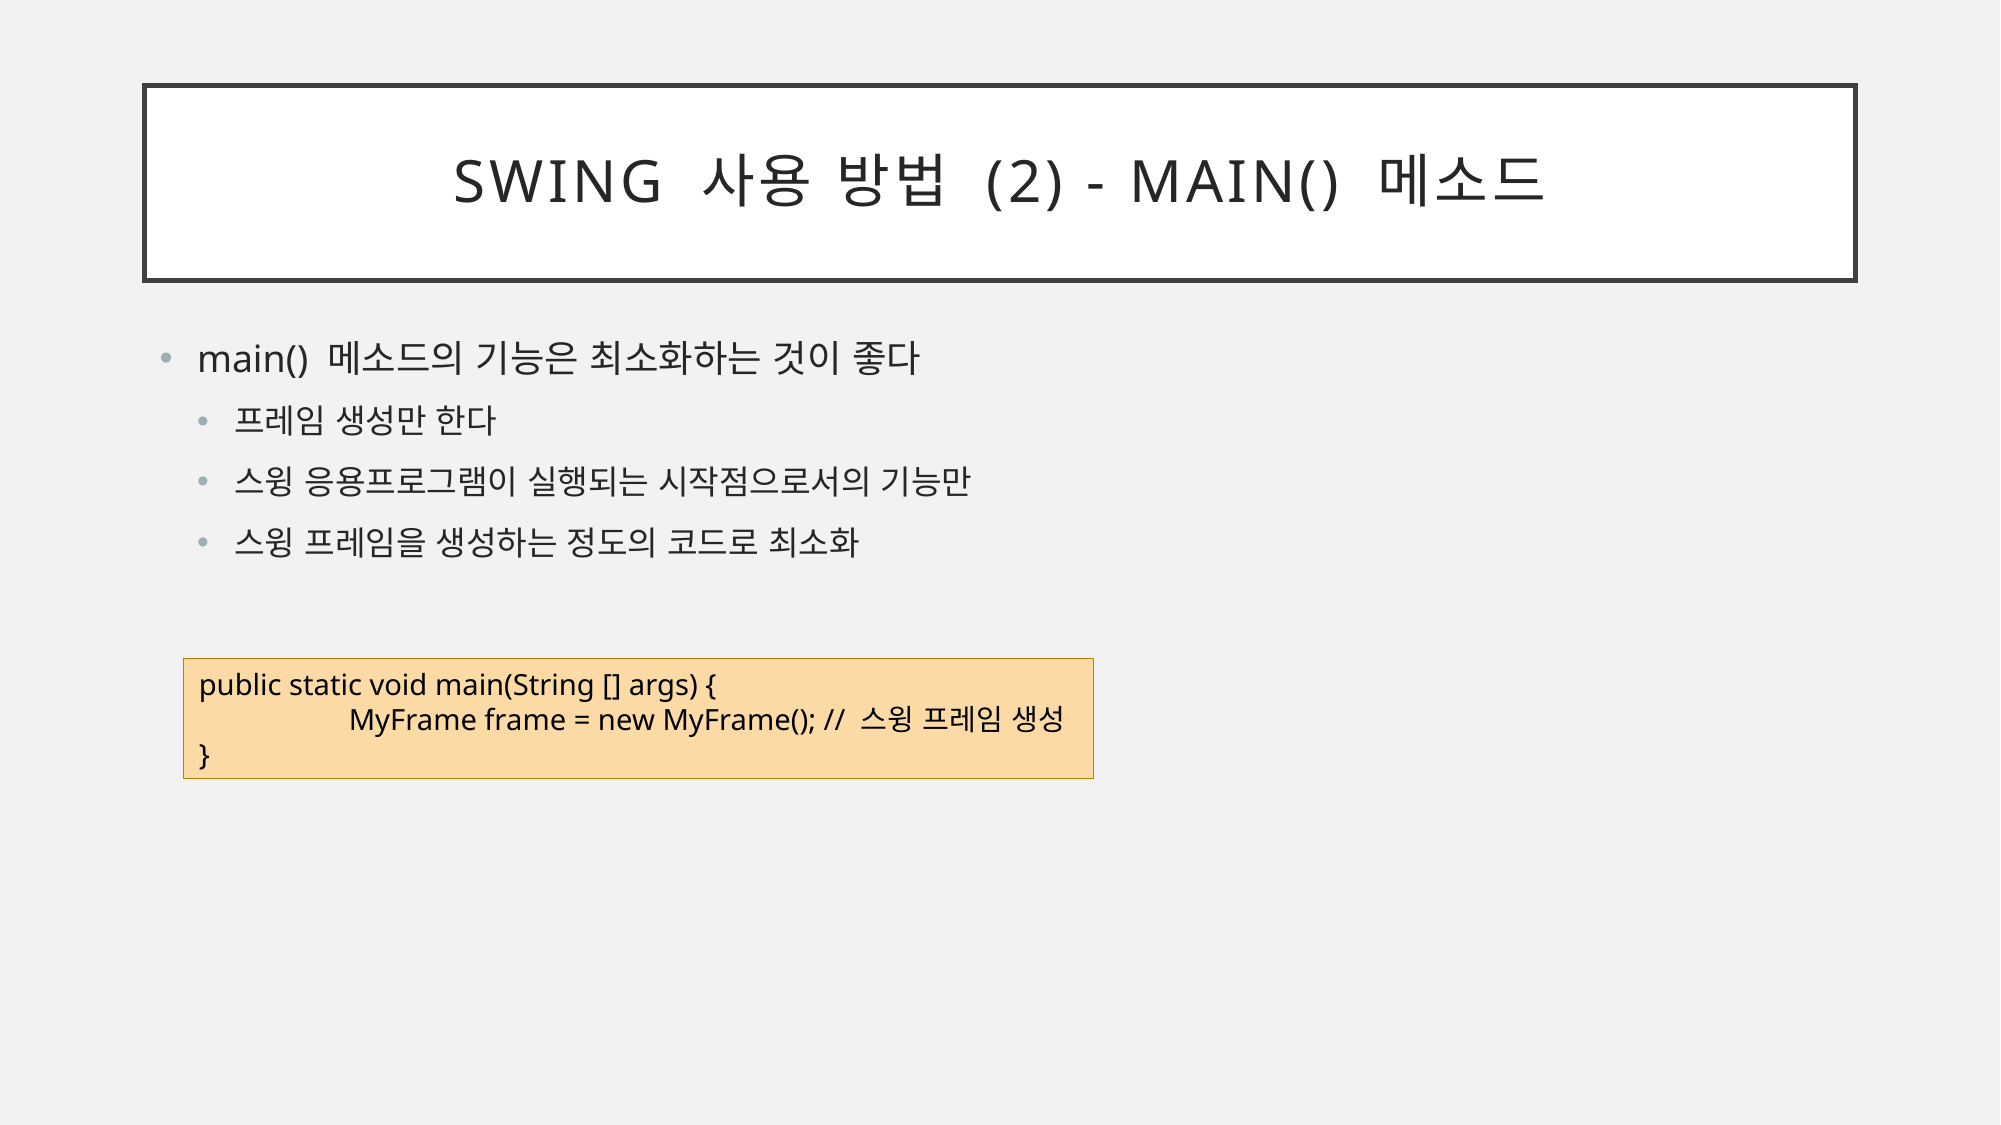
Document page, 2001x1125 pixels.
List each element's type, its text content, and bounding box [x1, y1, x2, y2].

list main() 메소드의 기능은 최소화하는 것이 좋다 프레임 생성만 한다 스윙 응용프로그램이 실행되는 시작점으로서의 기능만 스윙 프레임을 생성하는 정도의 코드로 최소화 [144, 327, 1856, 1040]
text_box public static void main(String [] args) { MyFrame frame = new MyFrame(); // 스윙 프레임 생성 } [183, 658, 1094, 779]
title Swing 사용 방법 (2) - main() 메소드 [142, 83, 1858, 283]
